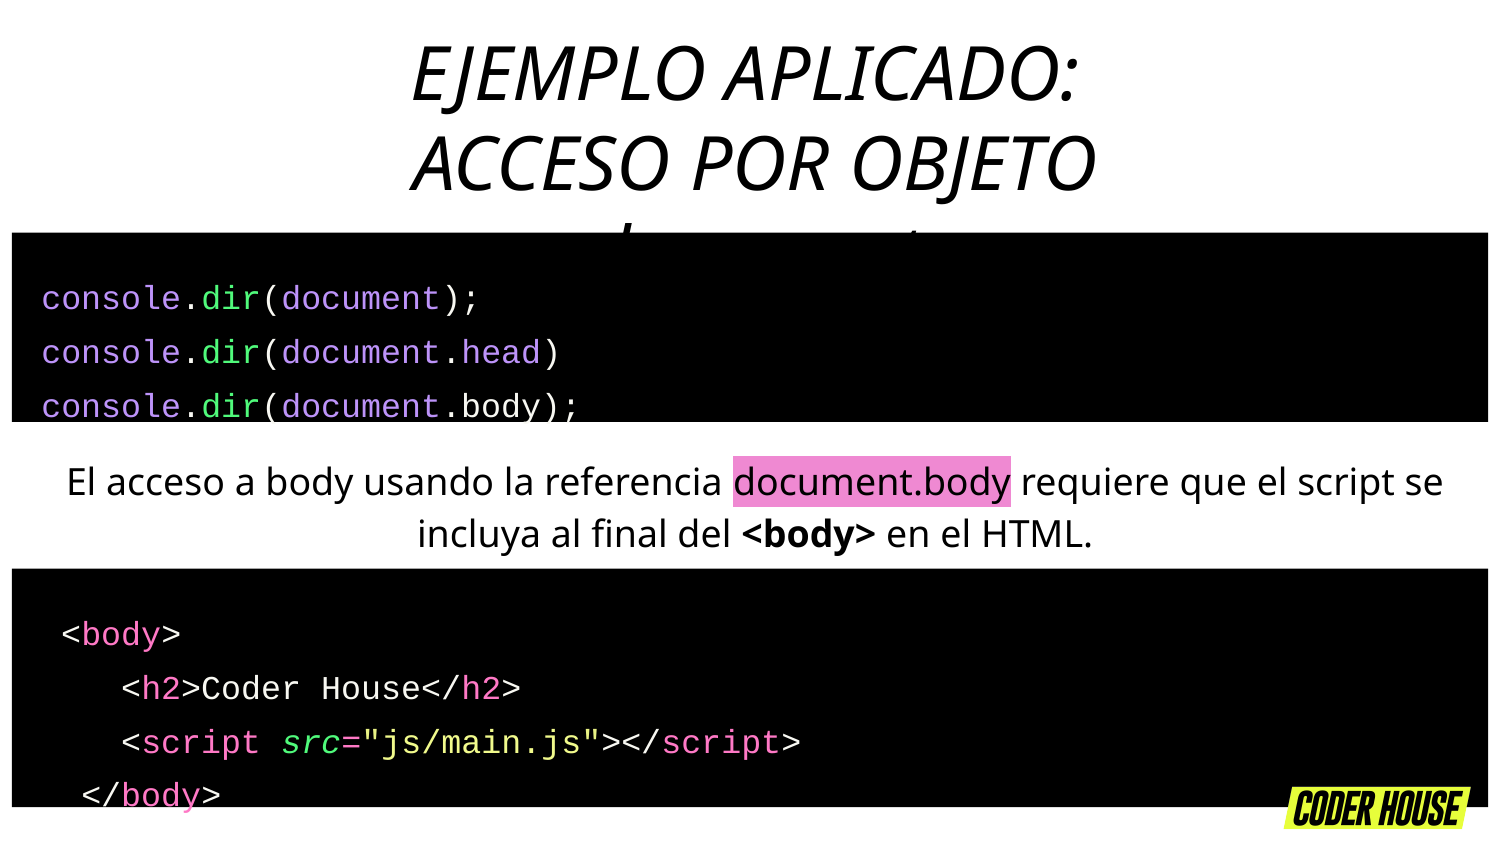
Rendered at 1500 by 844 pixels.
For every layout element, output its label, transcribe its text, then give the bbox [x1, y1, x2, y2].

text_box EJEMPLO APLICADO: ACCESO POR OBJETO document [245, 10, 1266, 173]
text_box El acceso a body usando la referencia document.body requiere que el script se incluya al final del <body> en el HTML. [42, 430, 1469, 568]
text_box console.dir(document); console.dir(document.head) console.dir(document.body); [11, 232, 1489, 422]
picture [1279, 780, 1475, 836]
text_box <body> <h2>Coder House</h2> <script src="js/main.js"></script> </body> [11, 568, 1489, 808]
